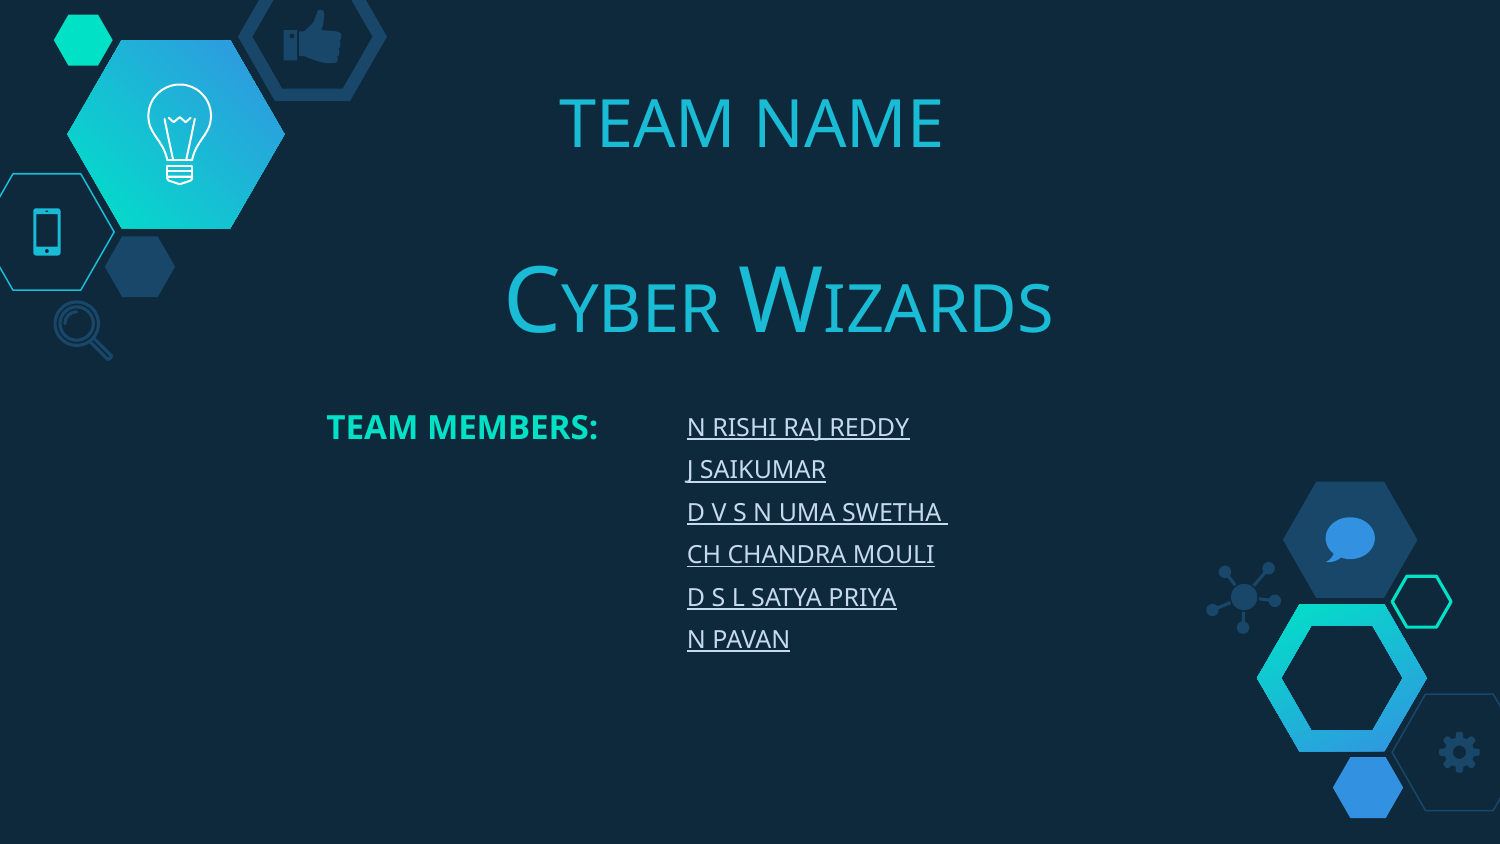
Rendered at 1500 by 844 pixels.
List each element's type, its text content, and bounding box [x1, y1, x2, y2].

title TEAM NAME CYBER WIZARDS [354, 9, 1349, 556]
text_box N RISHI RAJ REDDY J SAIKUMAR D V S N UMA SWETHA CH CHANDRA MOULI D S L SATYA PRIYA N PAVAN [671, 396, 1219, 844]
text_box TEAM MEMBERS: [311, 391, 649, 508]
